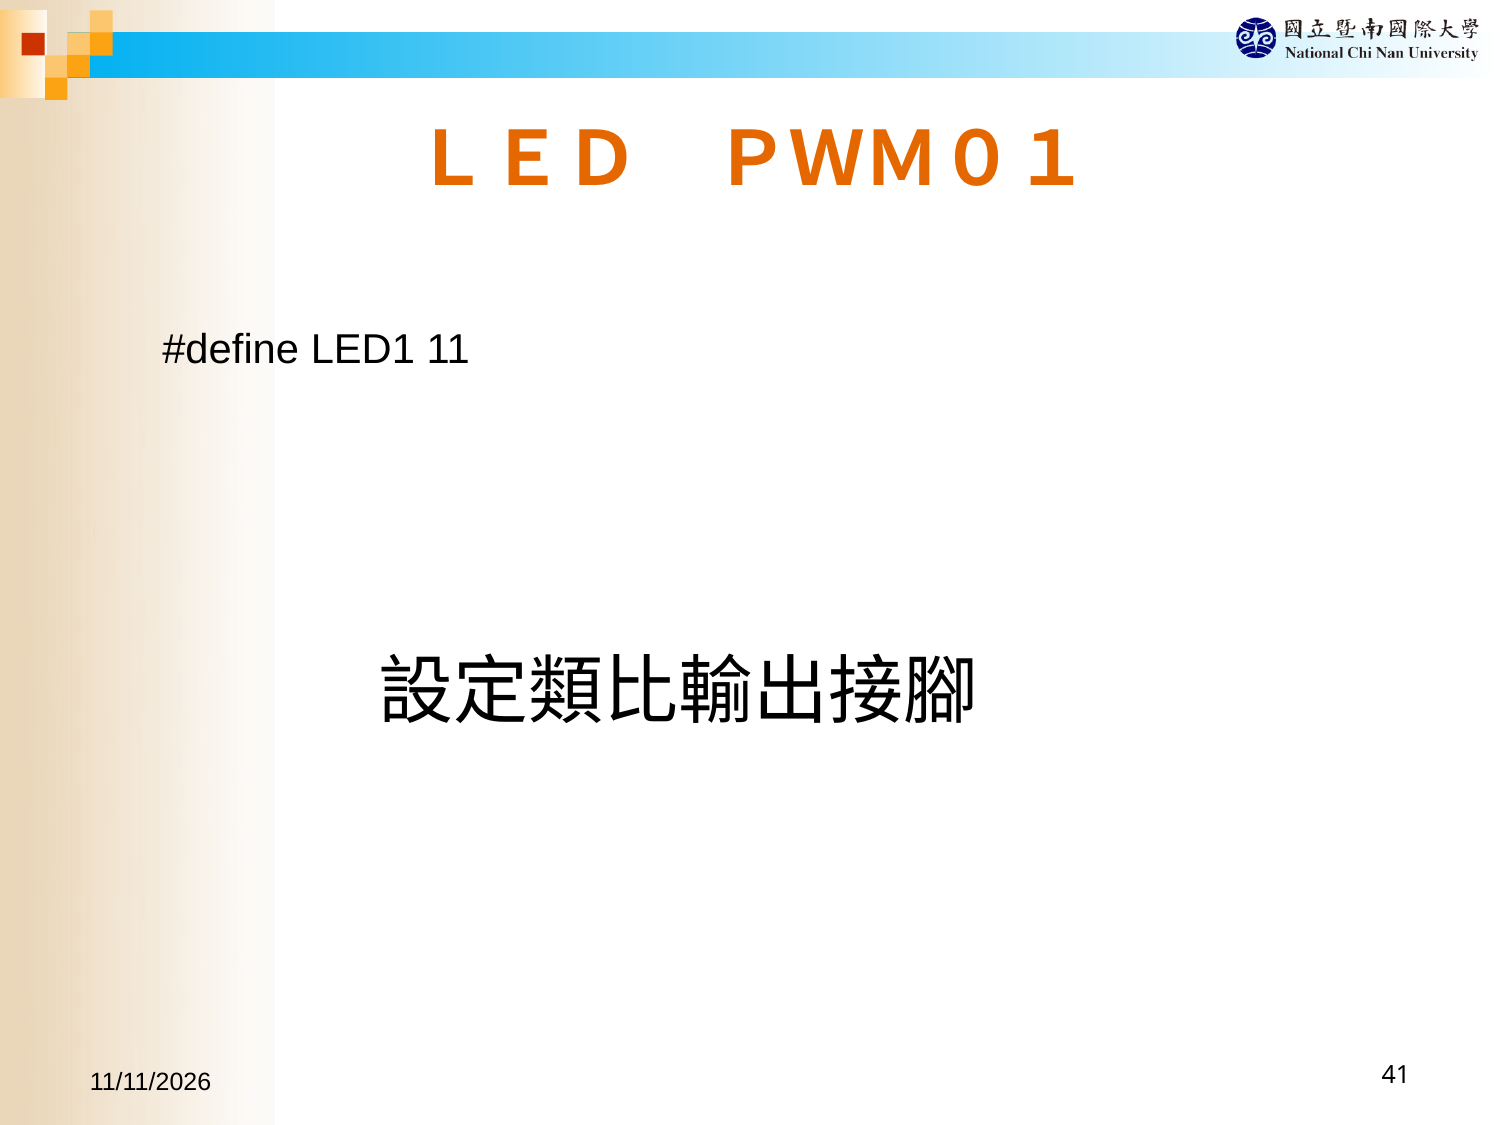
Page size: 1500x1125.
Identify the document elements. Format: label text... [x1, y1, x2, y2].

text_box 設定類比輸出接腳 [363, 634, 994, 740]
text_box #define LED1 11 [147, 314, 1365, 380]
text_box 41 [1074, 1024, 1425, 1100]
picture [1234, 10, 1485, 67]
title ＬＥＤ ＰＷＭ０１ [76, 42, 1427, 268]
text_box 2017/9/30 [75, 1024, 425, 1103]
